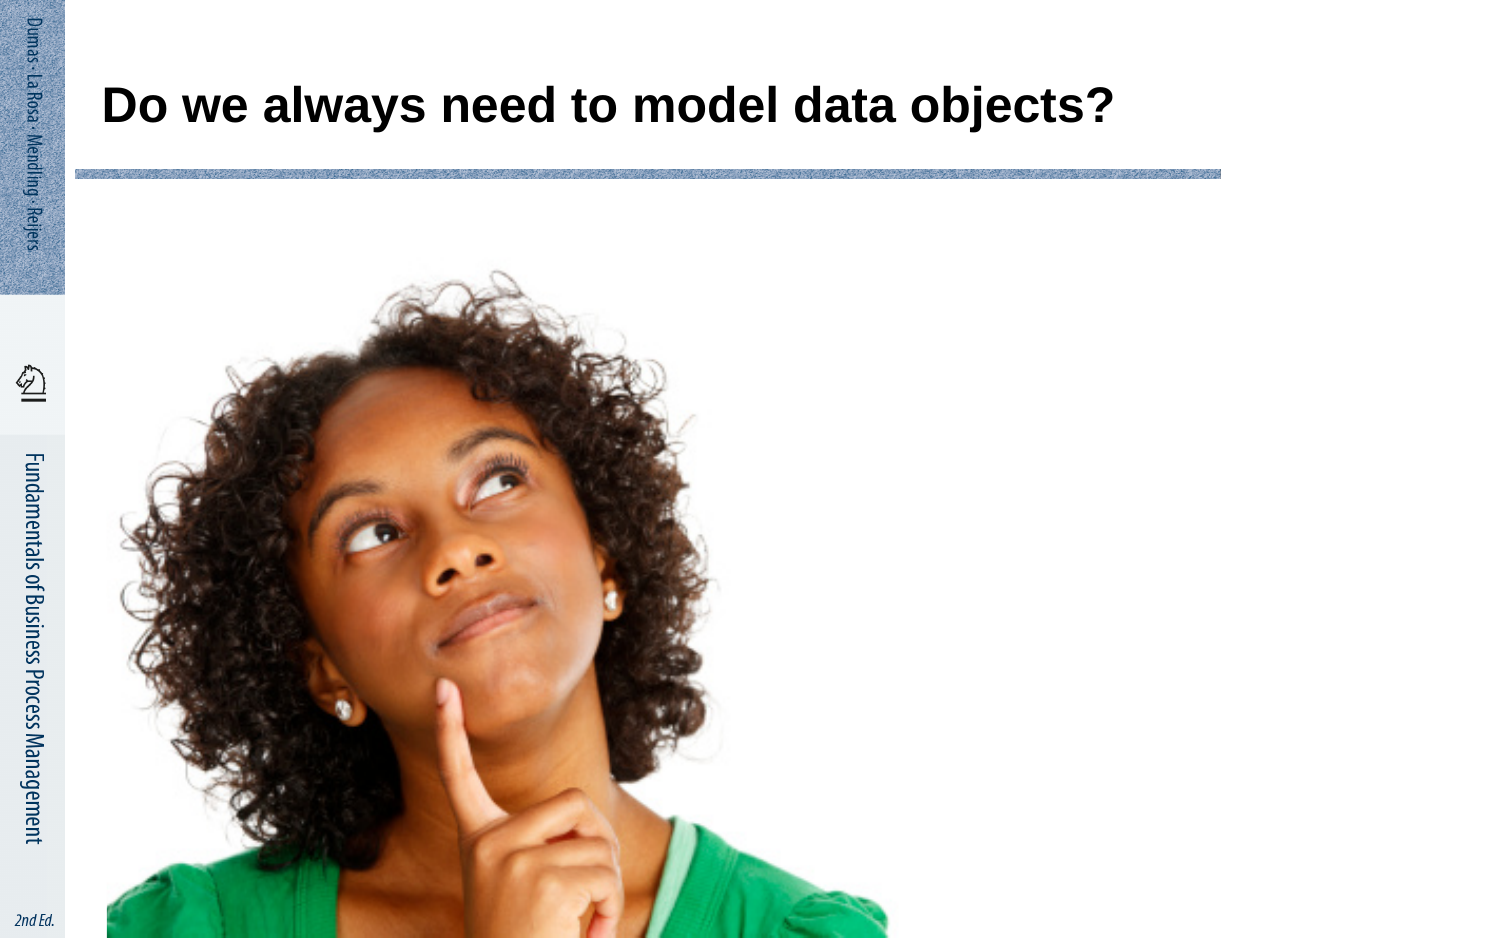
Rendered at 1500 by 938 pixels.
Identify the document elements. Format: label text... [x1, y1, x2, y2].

picture [75, 169, 1221, 179]
text_box Do we always need to model data objects? [89, 48, 1192, 157]
picture [106, 225, 1058, 938]
picture [0, 0, 65, 938]
